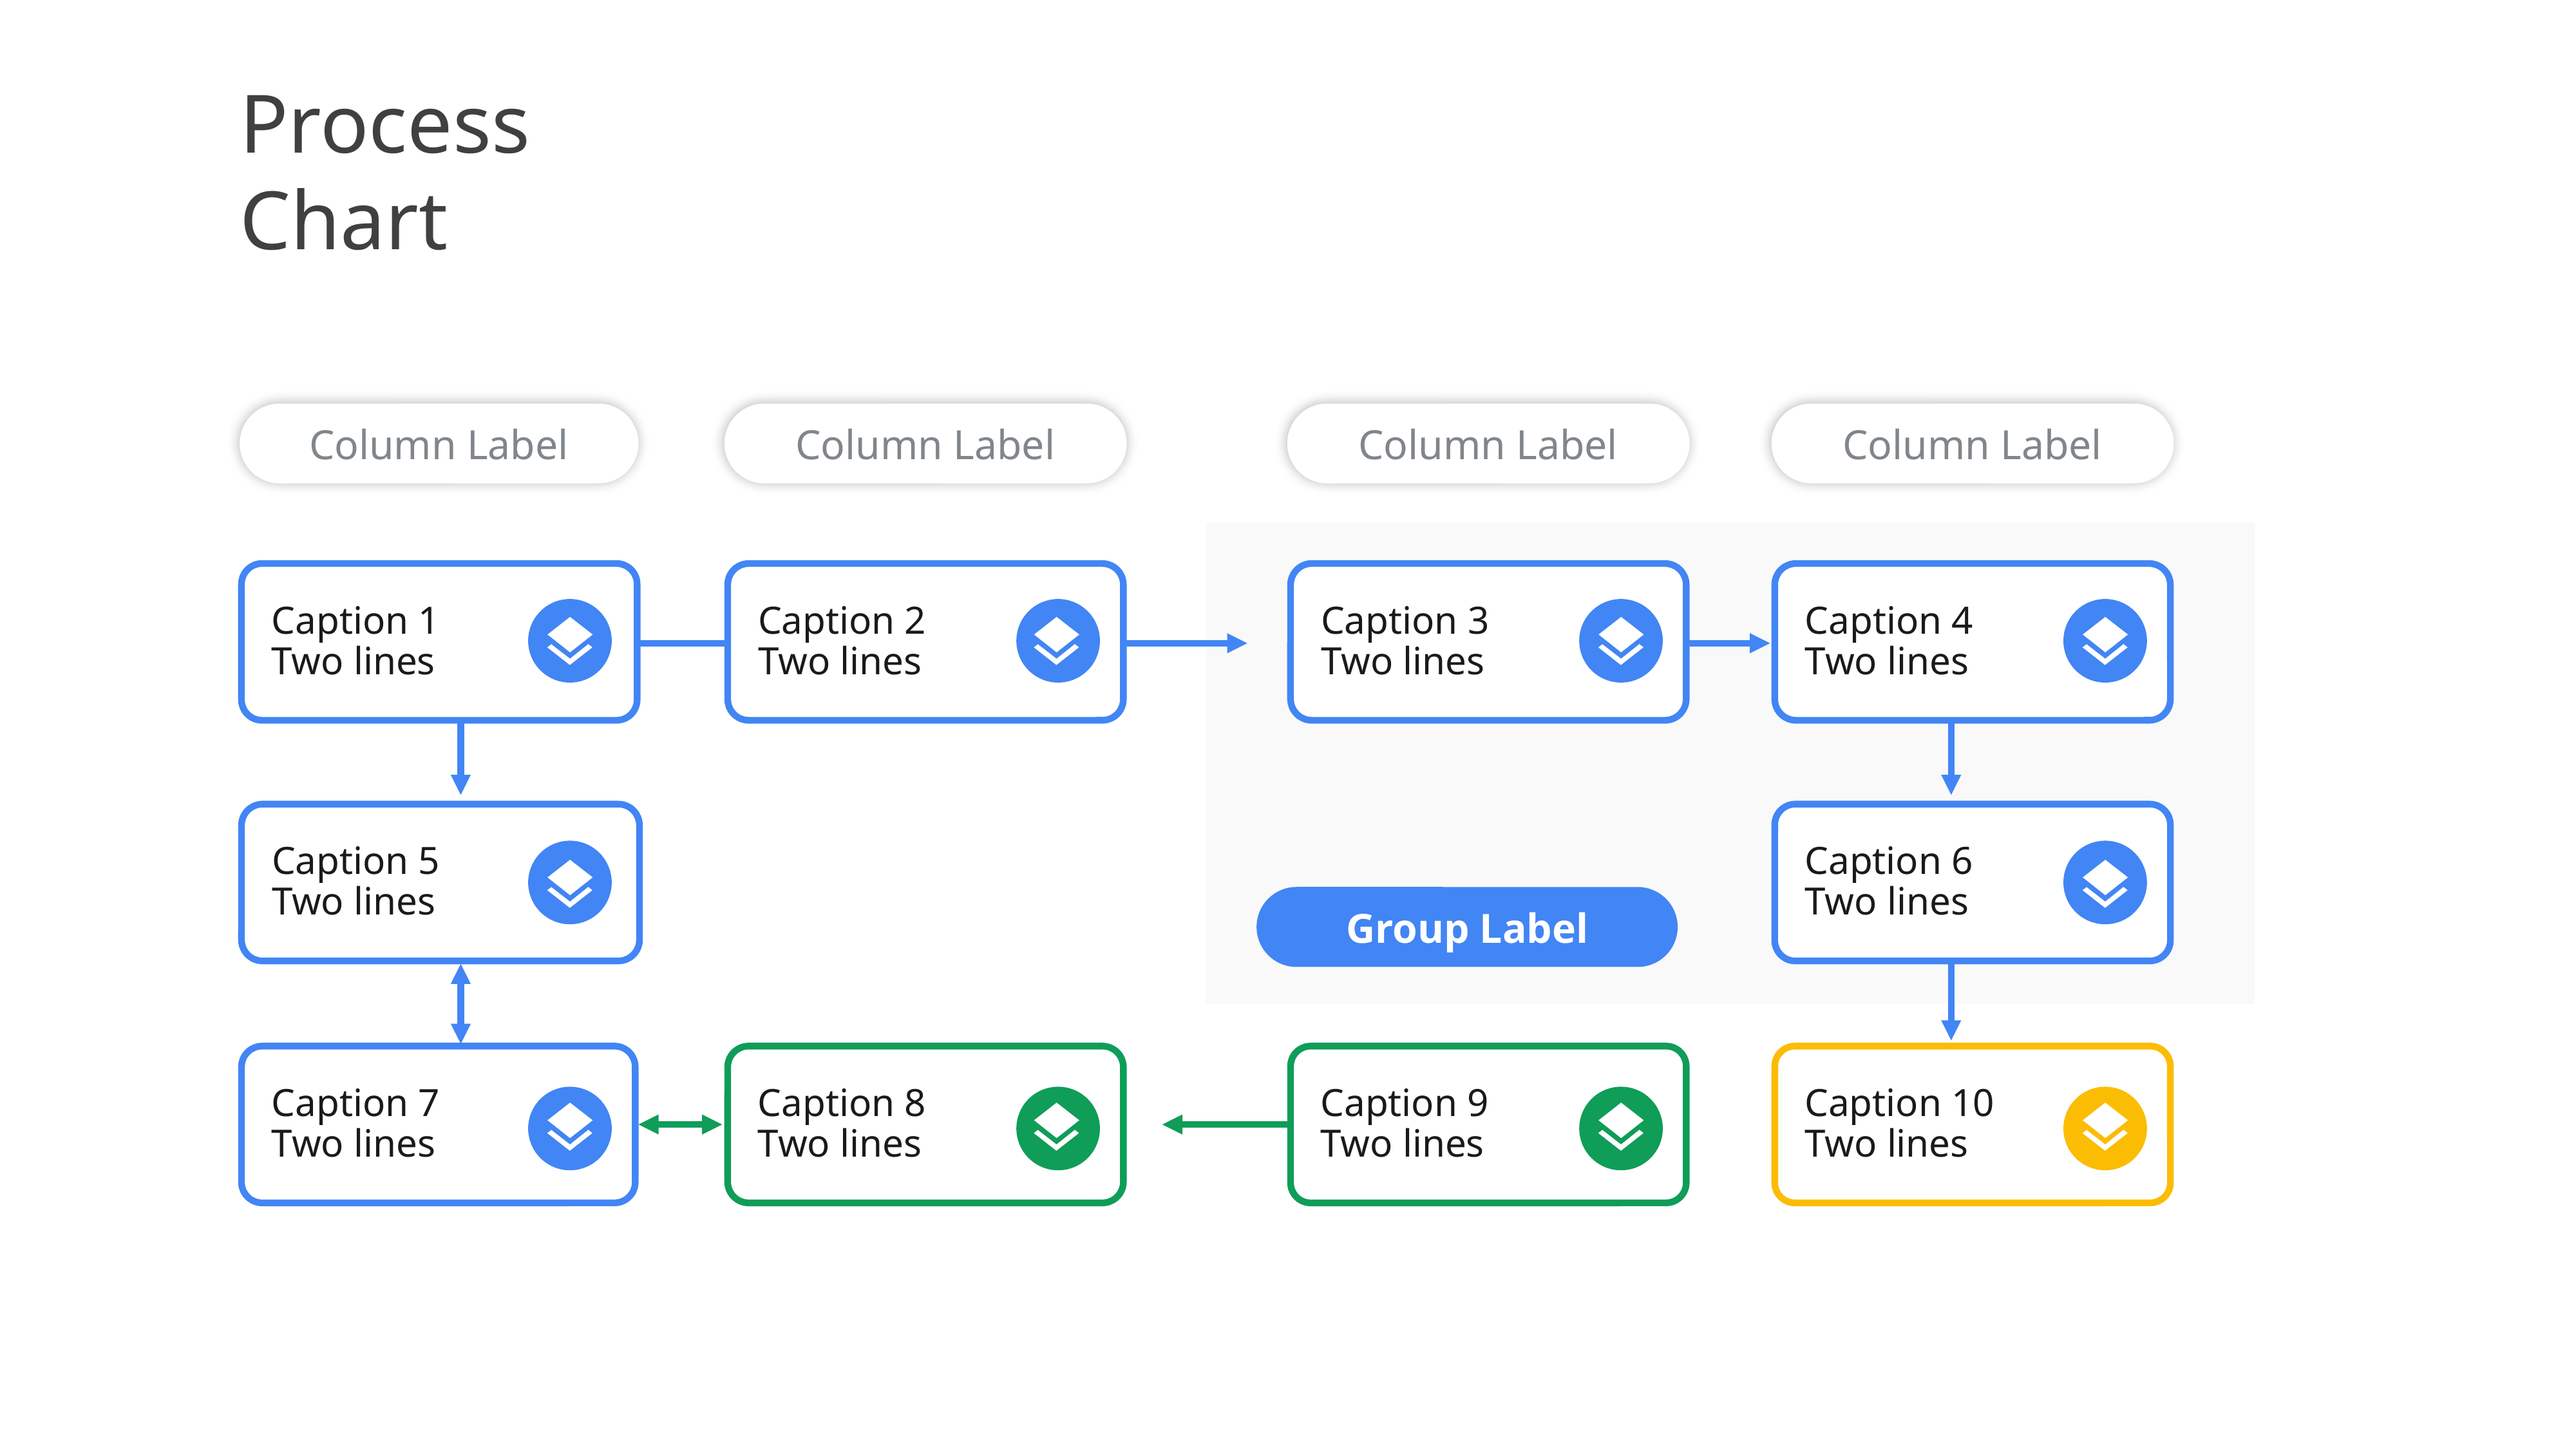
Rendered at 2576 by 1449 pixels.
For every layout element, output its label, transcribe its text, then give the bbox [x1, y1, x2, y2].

text_box [528, 840, 612, 925]
text_box Process Chart [240, 164, 752, 266]
text_box [547, 644, 592, 665]
text_box HN [639, 644, 727, 647]
text_box HN [1124, 644, 1246, 649]
text_box [1034, 616, 1079, 652]
text_box [547, 1130, 592, 1151]
text_box [1034, 1130, 1079, 1151]
text_box [547, 887, 592, 908]
text_box [1598, 644, 1642, 665]
text_box [528, 599, 612, 683]
text_box Caption 7 Two lines [242, 1046, 636, 1203]
text_box Column Label [724, 403, 1127, 484]
text_box [547, 860, 593, 896]
text_box Column Label [1287, 403, 1690, 484]
text_box [547, 616, 593, 652]
text_box [1598, 1103, 1644, 1139]
text_box [2082, 644, 2128, 665]
text_box [2083, 616, 2128, 652]
text_box Group Label [1256, 887, 1678, 967]
text_box [2082, 1130, 2128, 1151]
text_box Caption 4 Two lines [1774, 564, 2171, 721]
text_box HN [1947, 721, 1951, 794]
text_box Caption 5 Two lines [241, 804, 640, 961]
text_box [1579, 599, 1663, 683]
text_box Caption 10 Two lines [1774, 1046, 2171, 1203]
text_box Caption 8 Two lines [727, 1046, 1124, 1203]
text_box [2063, 840, 2147, 925]
text_box HN [457, 721, 460, 795]
text_box [1206, 522, 2255, 1004]
text_box Column Label [240, 403, 639, 484]
text_box [2083, 860, 2128, 896]
text_box HN [461, 721, 464, 795]
text_box Caption 6 Two lines [1774, 804, 2171, 961]
text_box [1034, 644, 1079, 665]
text_box [1034, 1103, 1079, 1139]
text_box [2063, 1086, 2147, 1171]
text_box Caption 9 Two lines [1290, 1046, 1687, 1203]
text_box [1016, 1086, 1100, 1171]
text_box HN [1687, 644, 1769, 649]
text_box [1598, 616, 1644, 652]
text_box HN [1947, 961, 1951, 1039]
text_box [1579, 1086, 1663, 1171]
text_box [2083, 1103, 2128, 1139]
text_box HN [461, 965, 464, 1043]
text_box [547, 1103, 593, 1139]
text_box [1016, 599, 1100, 683]
text_box Caption 3 Two lines [1290, 563, 1687, 721]
text_box [2063, 599, 2147, 683]
text_box Caption 1 Two lines [241, 563, 638, 721]
text_box Column Label [1771, 403, 2174, 484]
text_box [2082, 887, 2128, 908]
text_box [528, 1086, 612, 1171]
text_box [1598, 1130, 1643, 1151]
text_box Caption 2 Two lines [727, 564, 1124, 721]
text_box HN [457, 965, 460, 1043]
